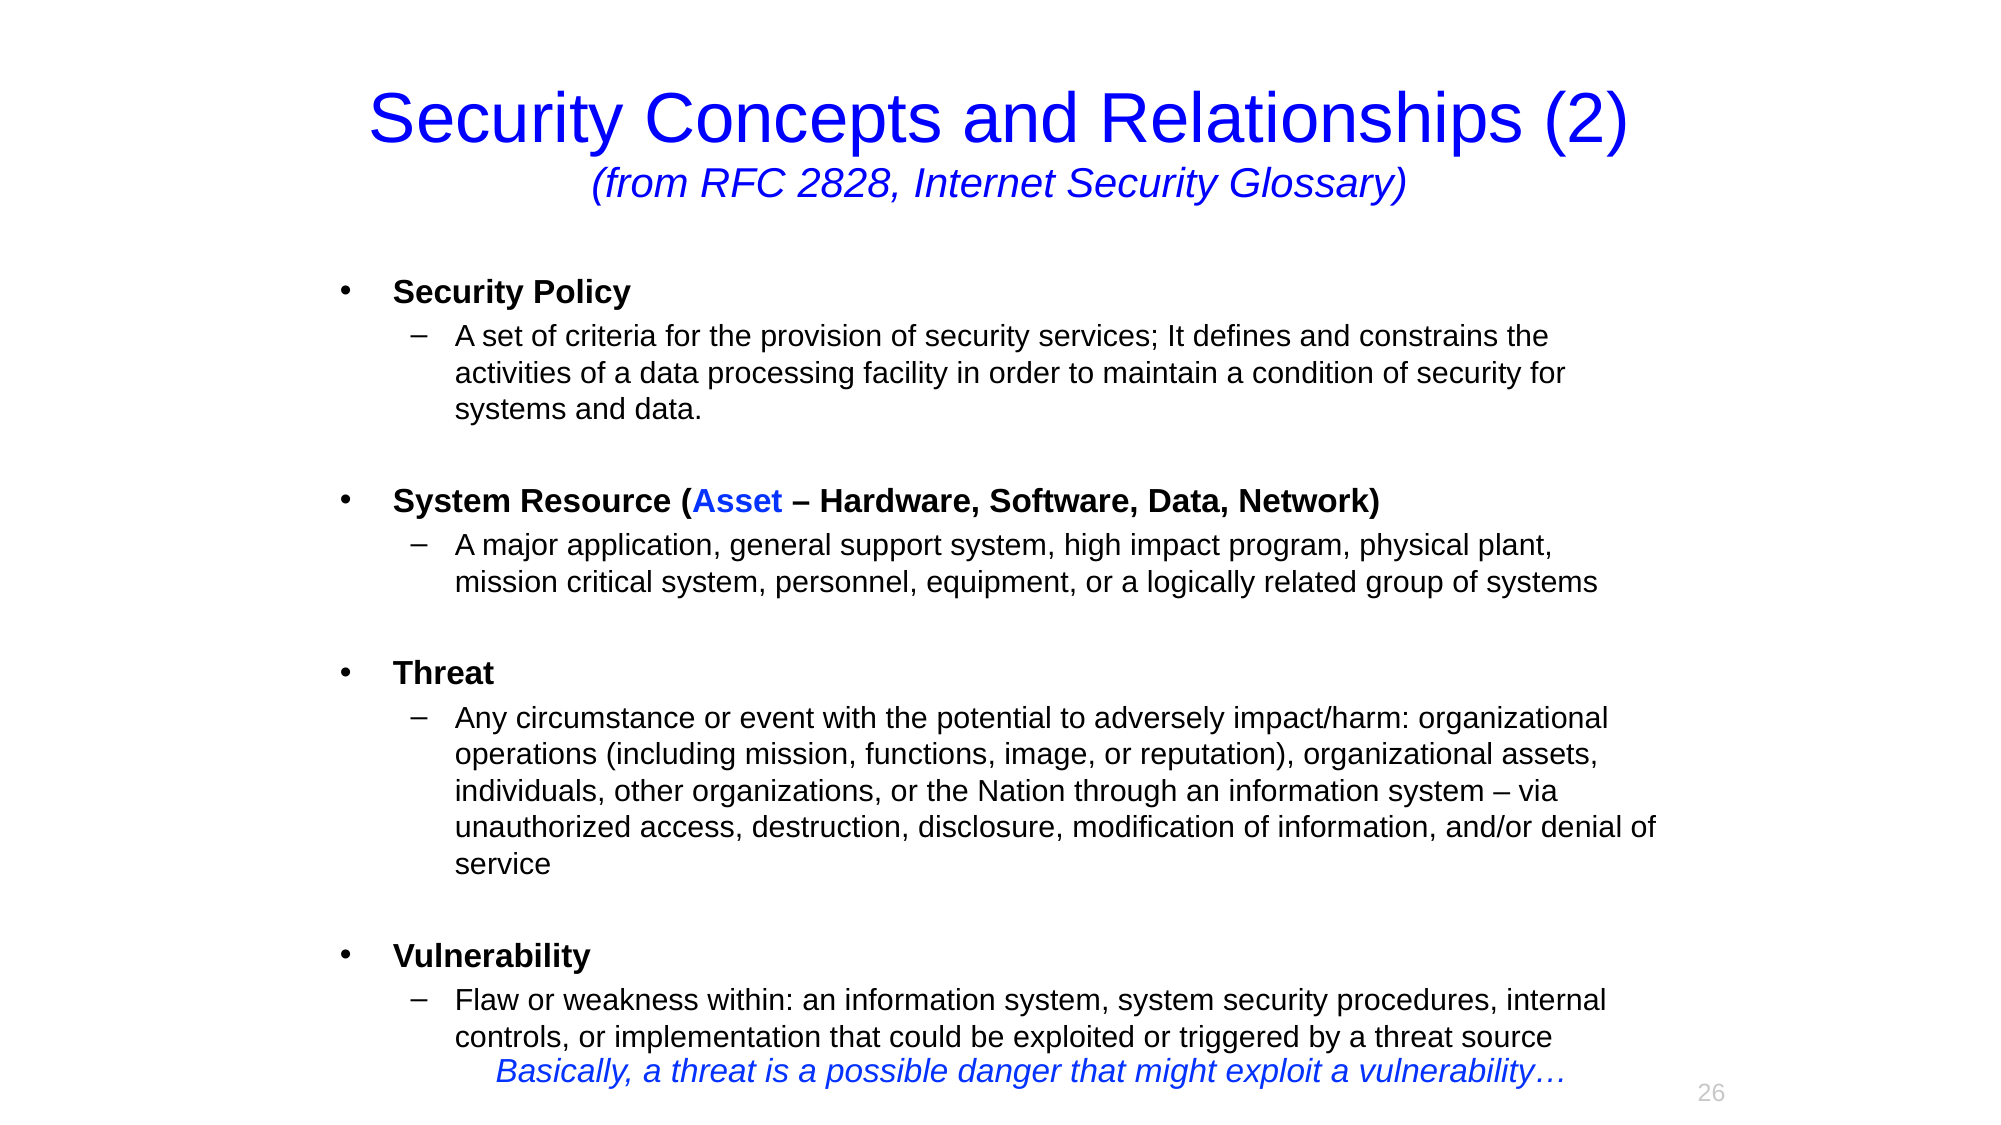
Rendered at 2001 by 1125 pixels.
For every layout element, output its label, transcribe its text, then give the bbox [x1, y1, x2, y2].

list Security Policy A set of criteria for the provision of security services; It defines and constrains the activities of a data processing facility in order to maintain a condition of security for systems and data. System Resource (Asset – Hardware, Software, Data, Network) A major application, general support system, high impact program, physical plant, mission critical system, personnel, equipment, or a logically related group of systems Threat Any circumstance or event with the potential to adversely impact/harm: organizational operations (including mission, functions, image, or reputation), organizational assets, individuals, other organizations, or the Nation through an information system – via unauthorized access, destruction, disclosure, modification of information, and/or denial of service Vulnerability Flaw or weakness within: an information system, system security procedures, internal controls, or implementation that could be exploited or triggered by a threat source [324, 262, 1675, 1080]
slide_number 26 [1638, 1080, 1741, 1103]
text_box Basically, a threat is a possible danger that might exploit a vulnerability… [375, 1041, 1690, 1097]
title Security Concepts and Relationships (2) (from RFC 2828, Internet Security Glossary) [99, 45, 1900, 233]
